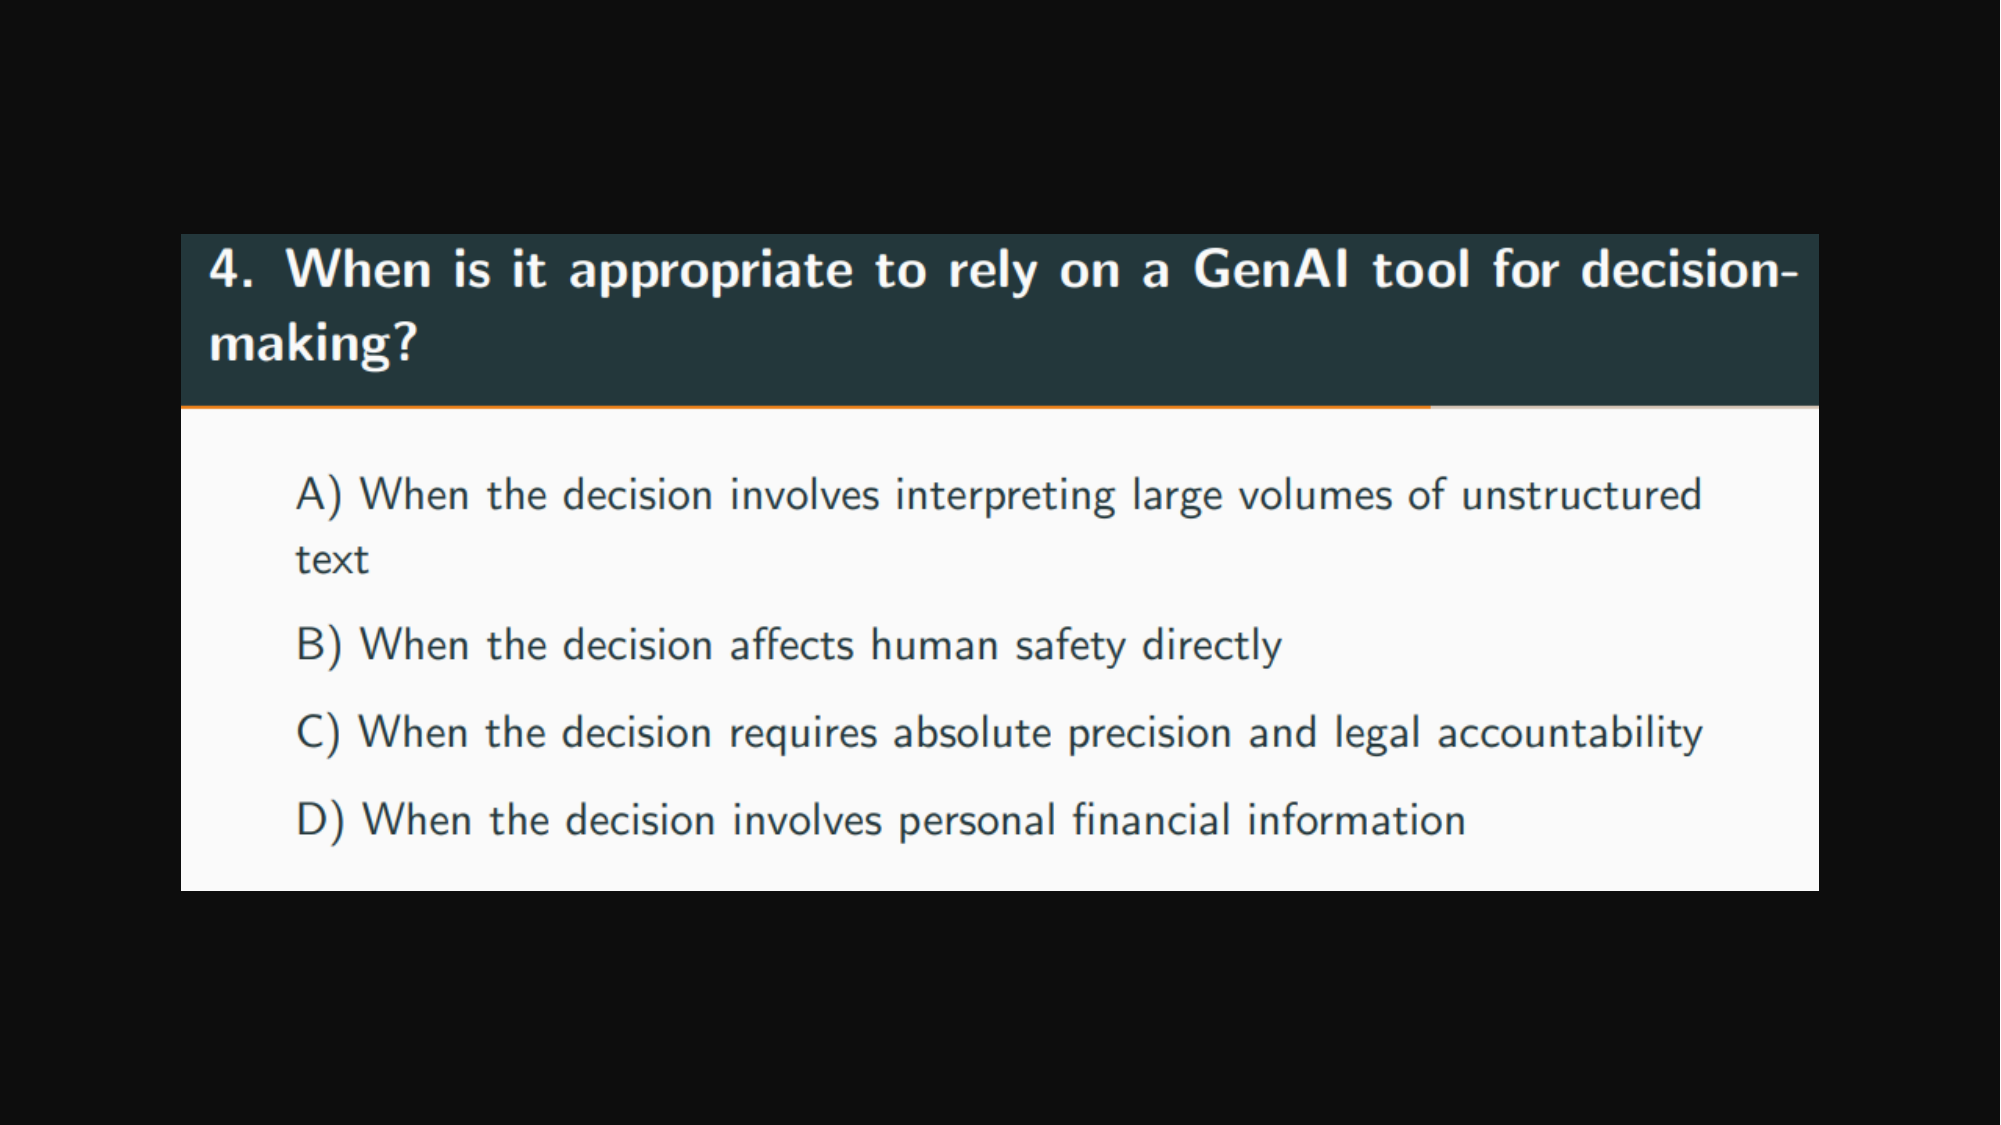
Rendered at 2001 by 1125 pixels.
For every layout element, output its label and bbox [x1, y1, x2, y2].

picture [181, 234, 1819, 891]
